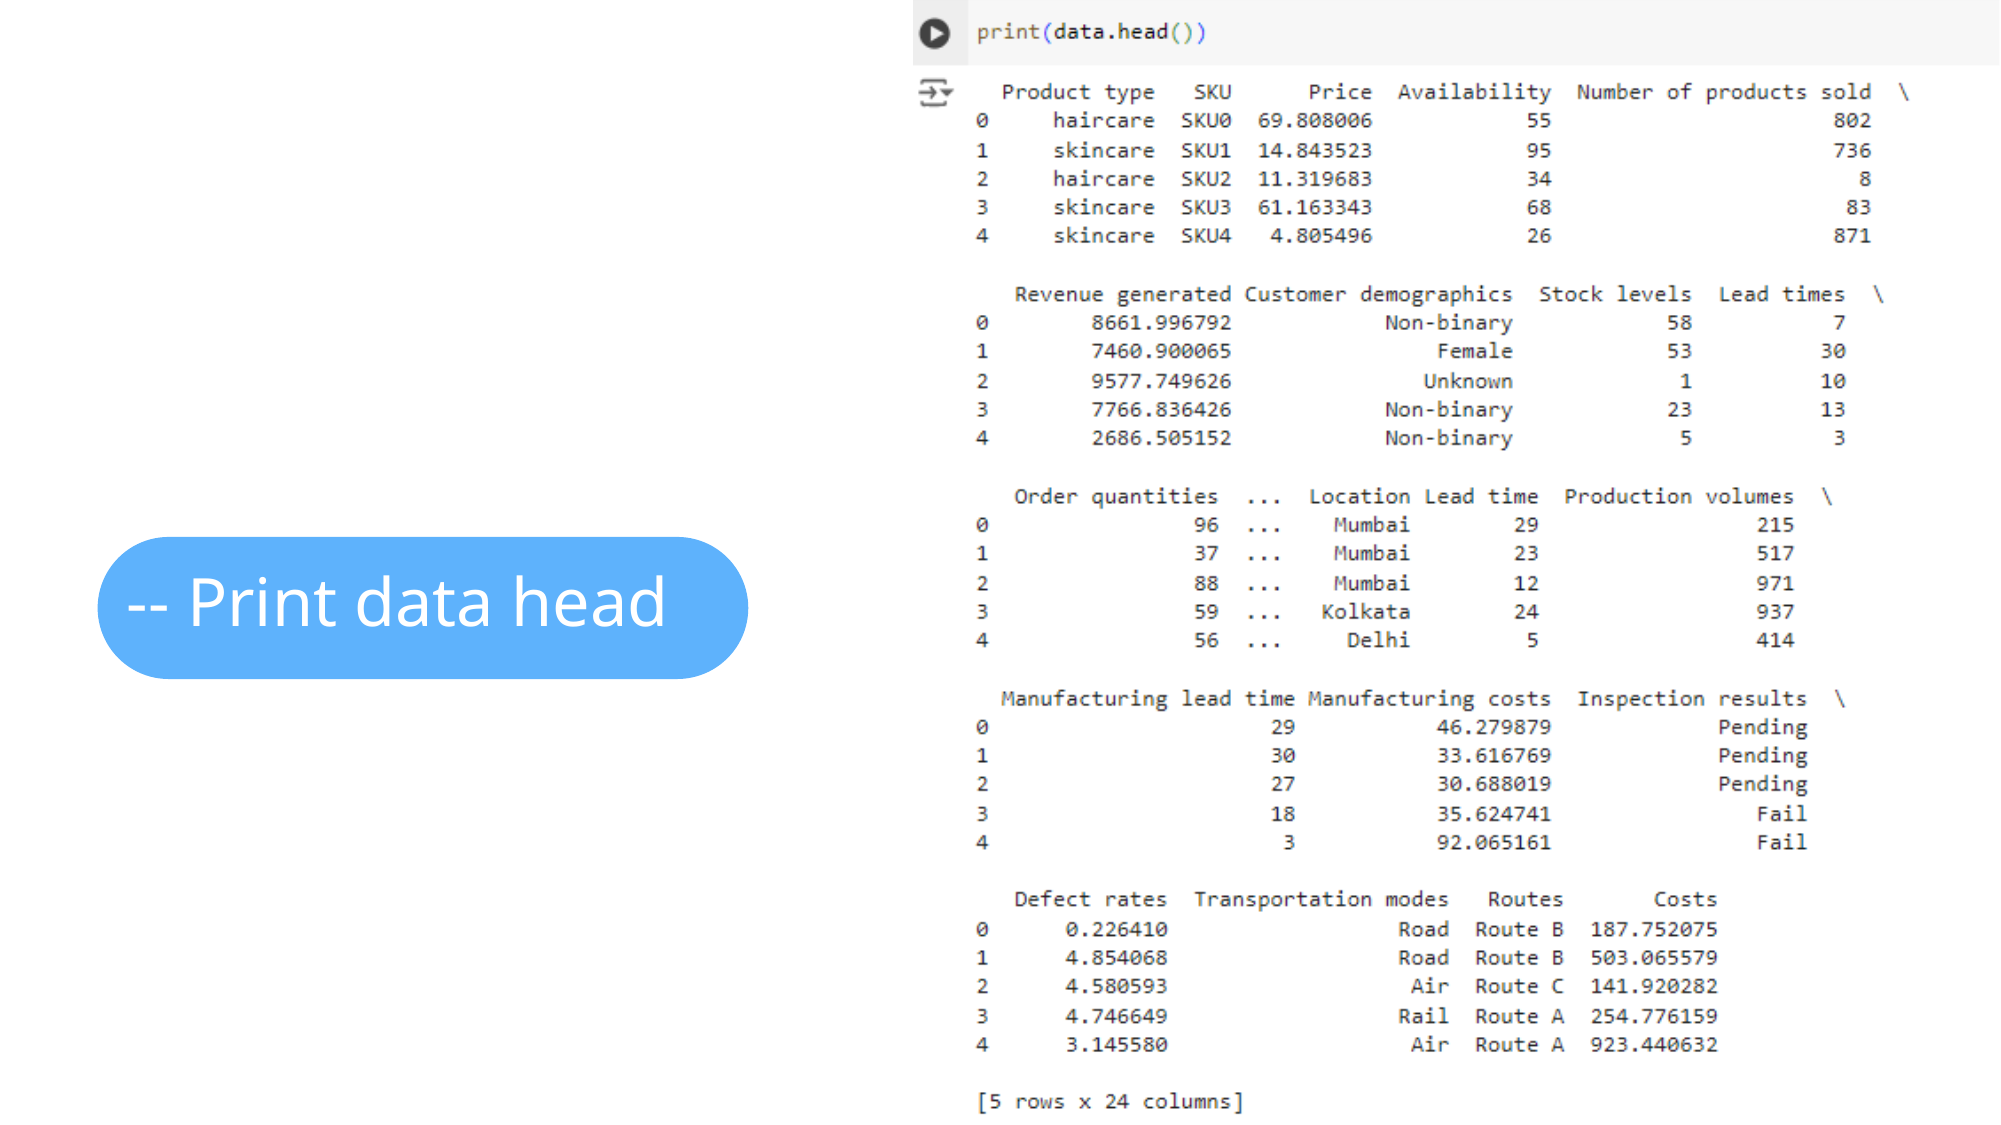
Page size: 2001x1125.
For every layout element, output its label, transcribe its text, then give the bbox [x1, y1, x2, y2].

picture [913, 0, 2000, 1125]
text_box [97, 536, 749, 650]
text_box -- Print data head [111, 604, 826, 685]
